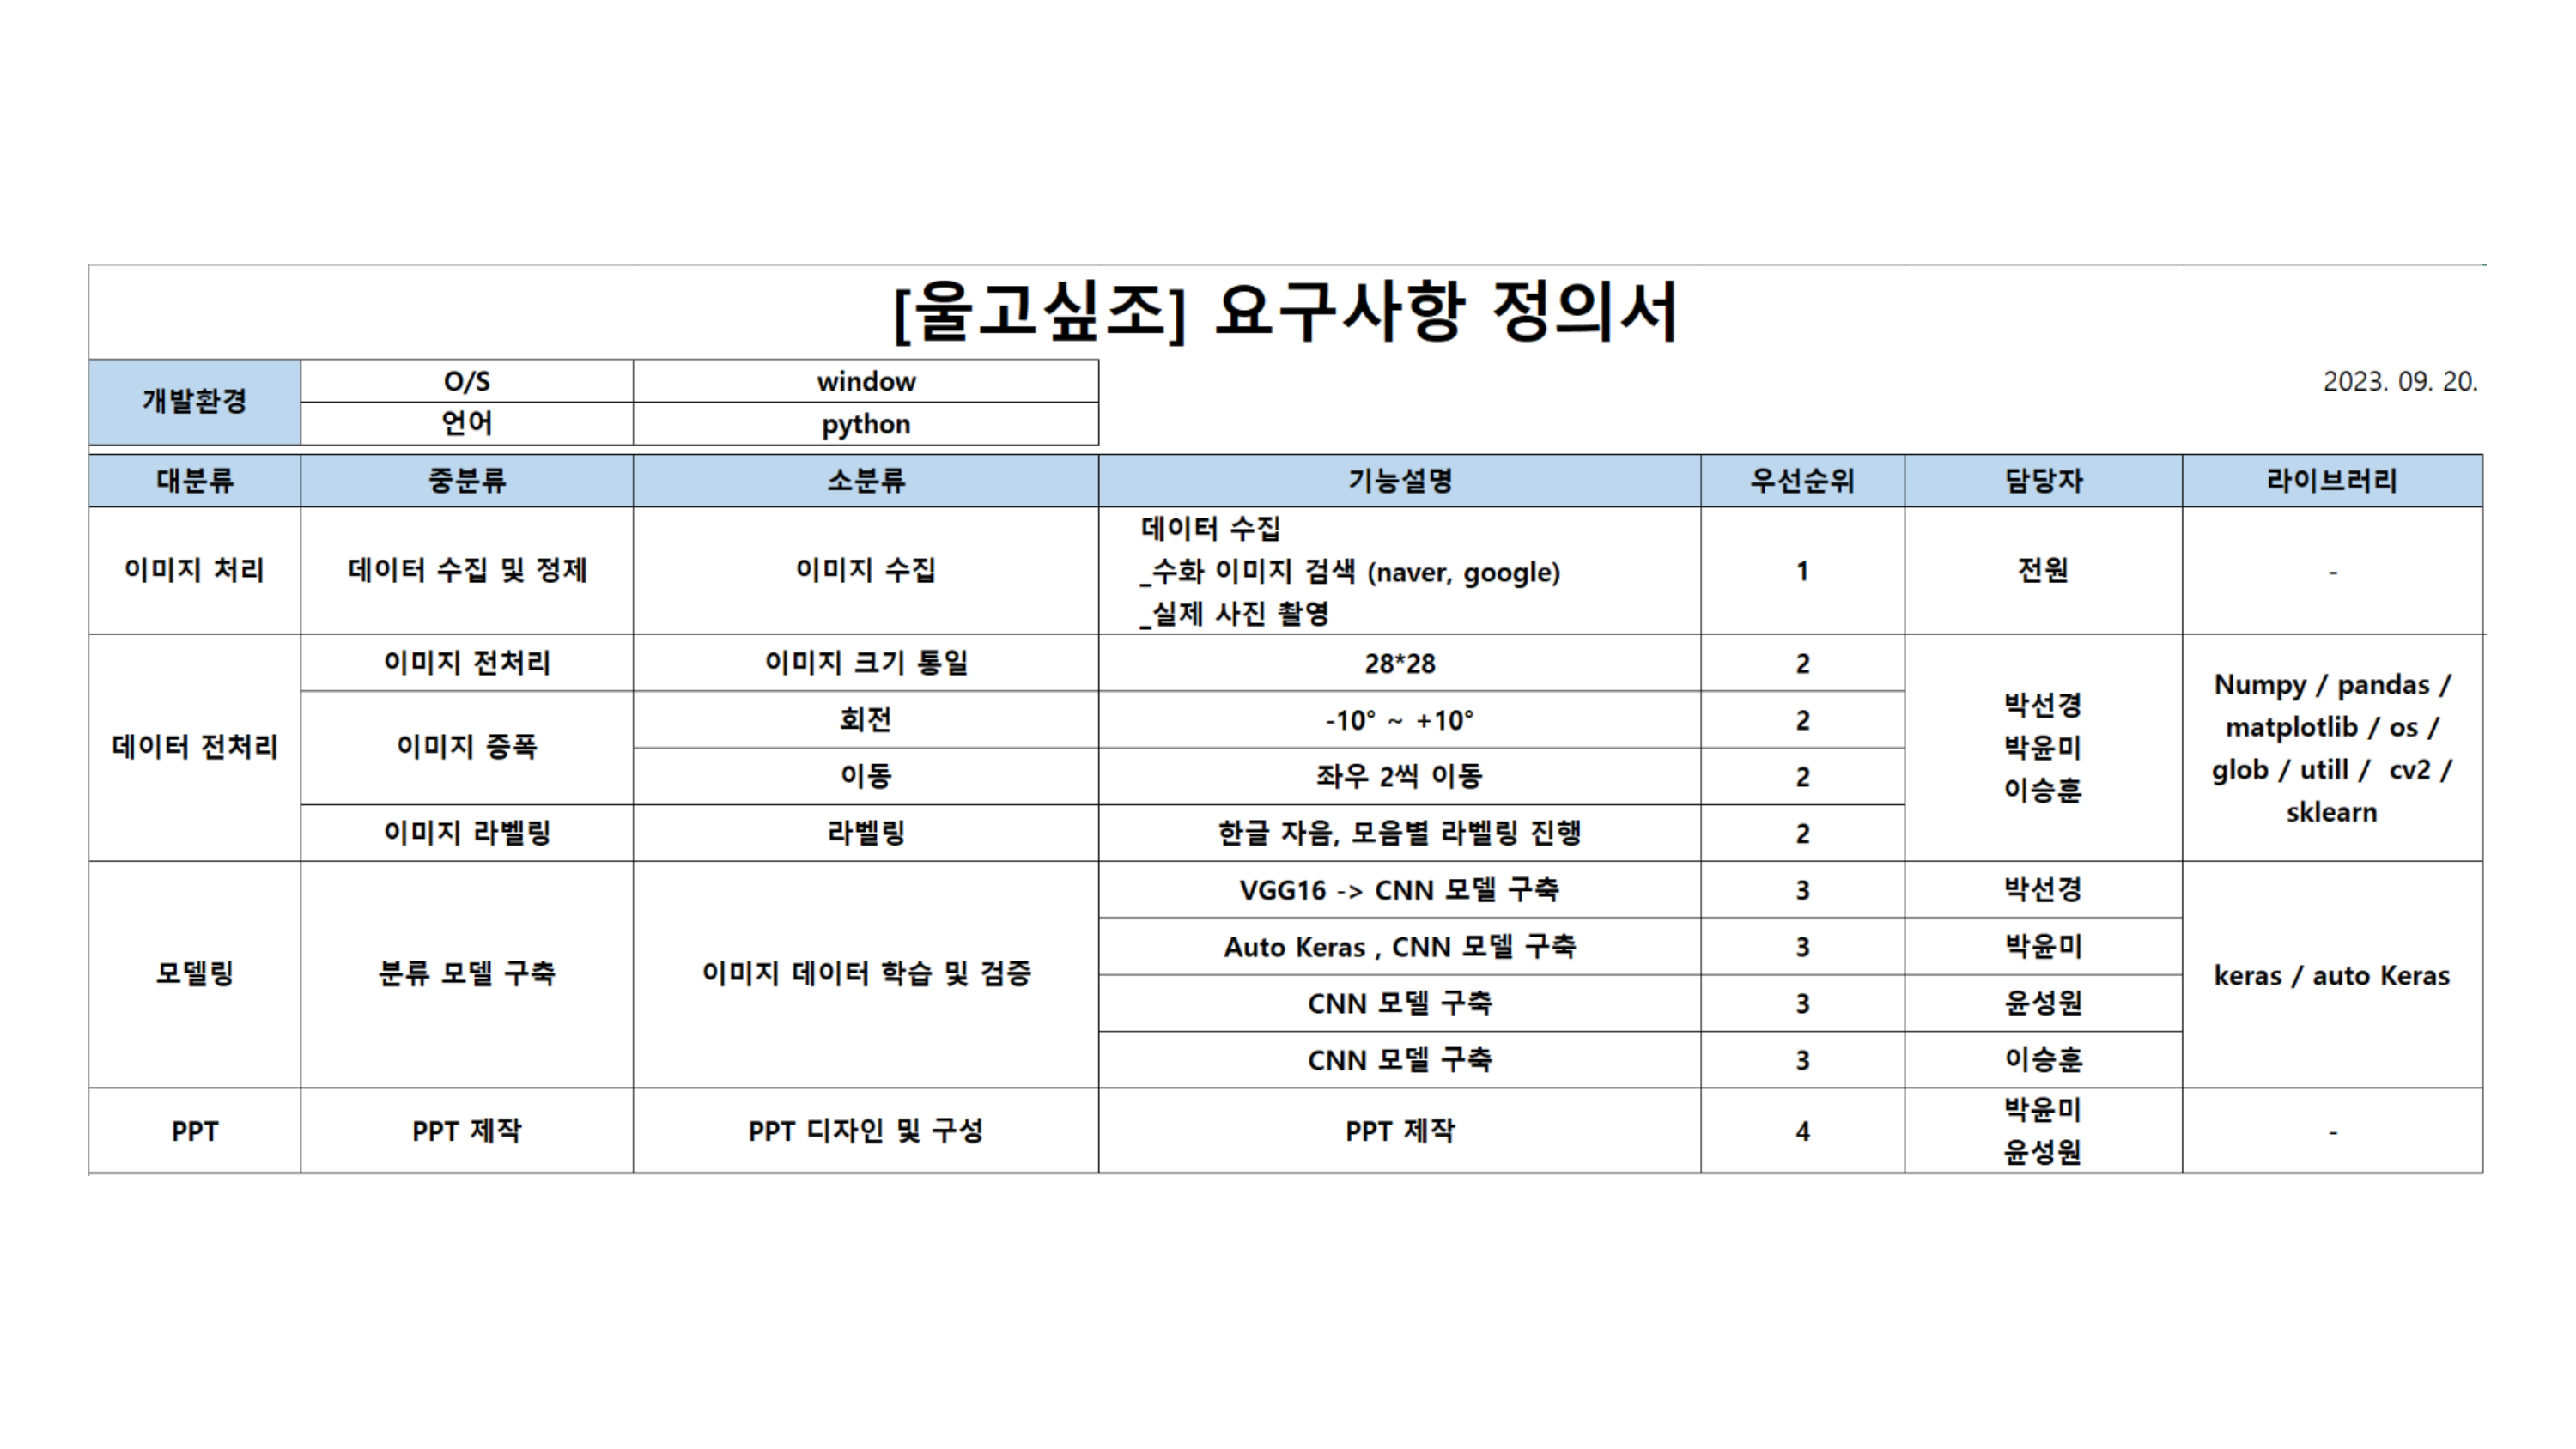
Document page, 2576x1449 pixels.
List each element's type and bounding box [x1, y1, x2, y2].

text_box [88, 263, 2488, 1176]
